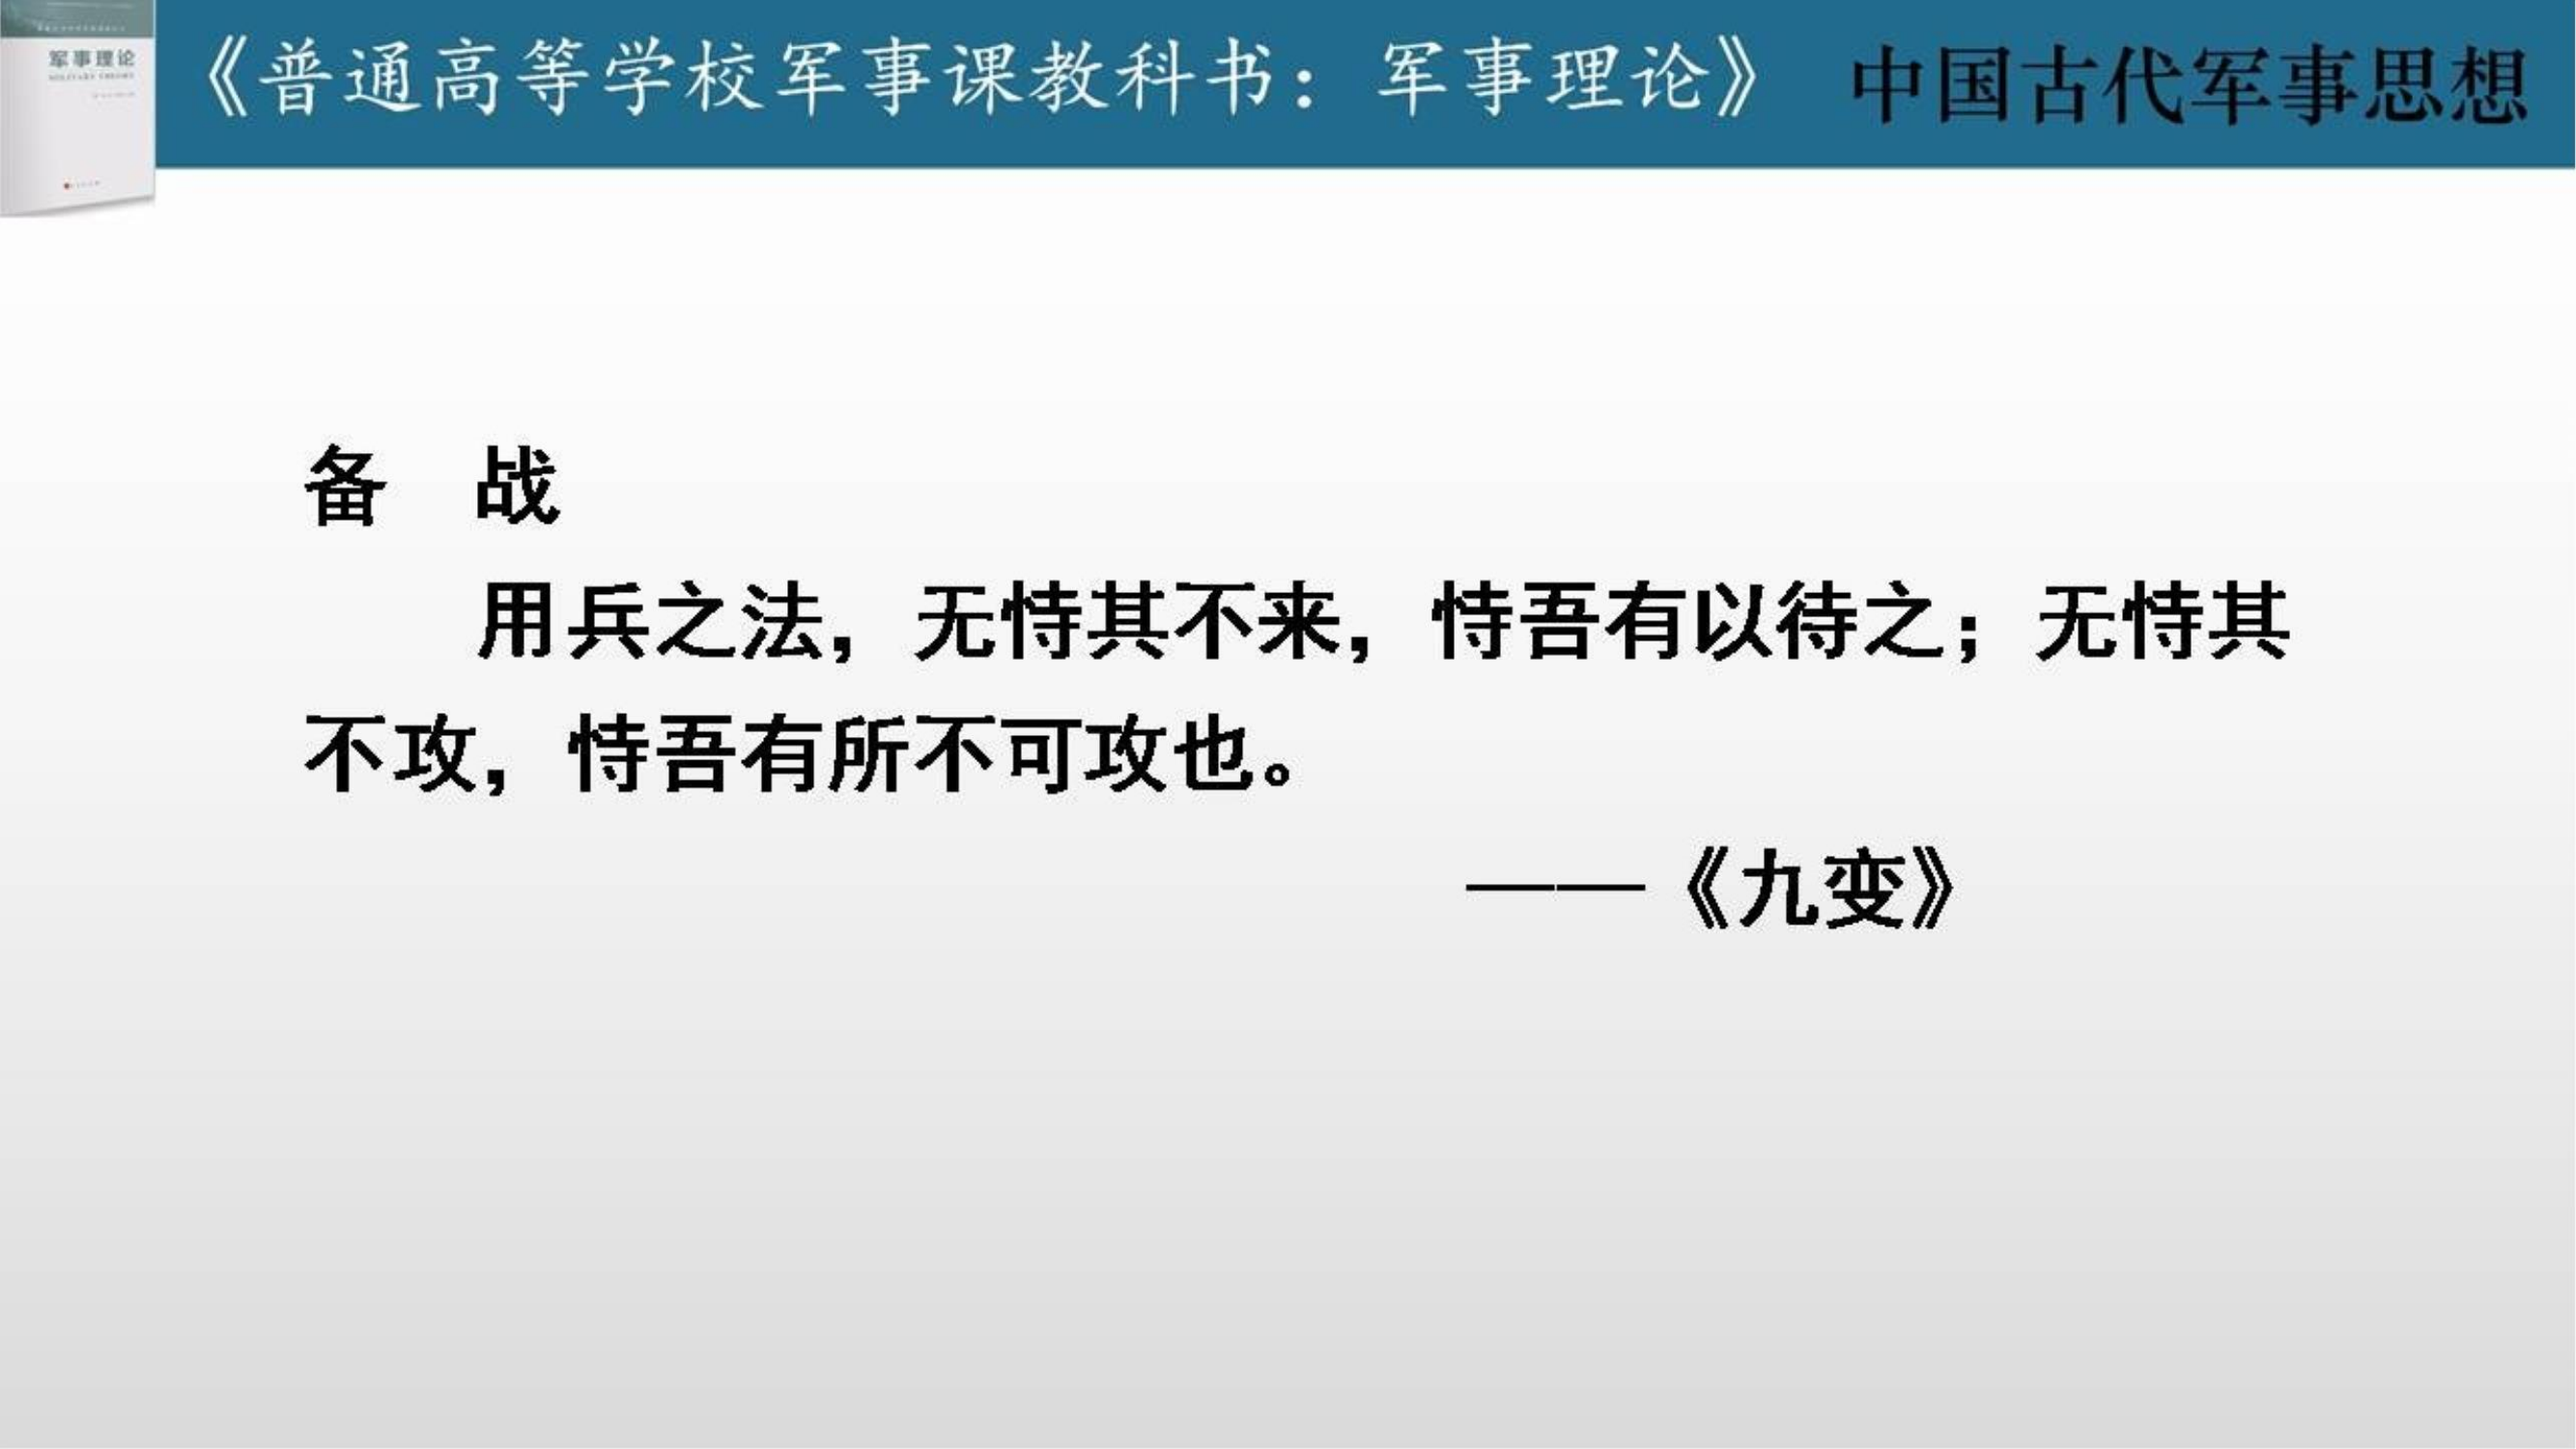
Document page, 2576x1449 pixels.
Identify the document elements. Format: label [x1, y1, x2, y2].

text_box [0, 0, 2576, 1449]
